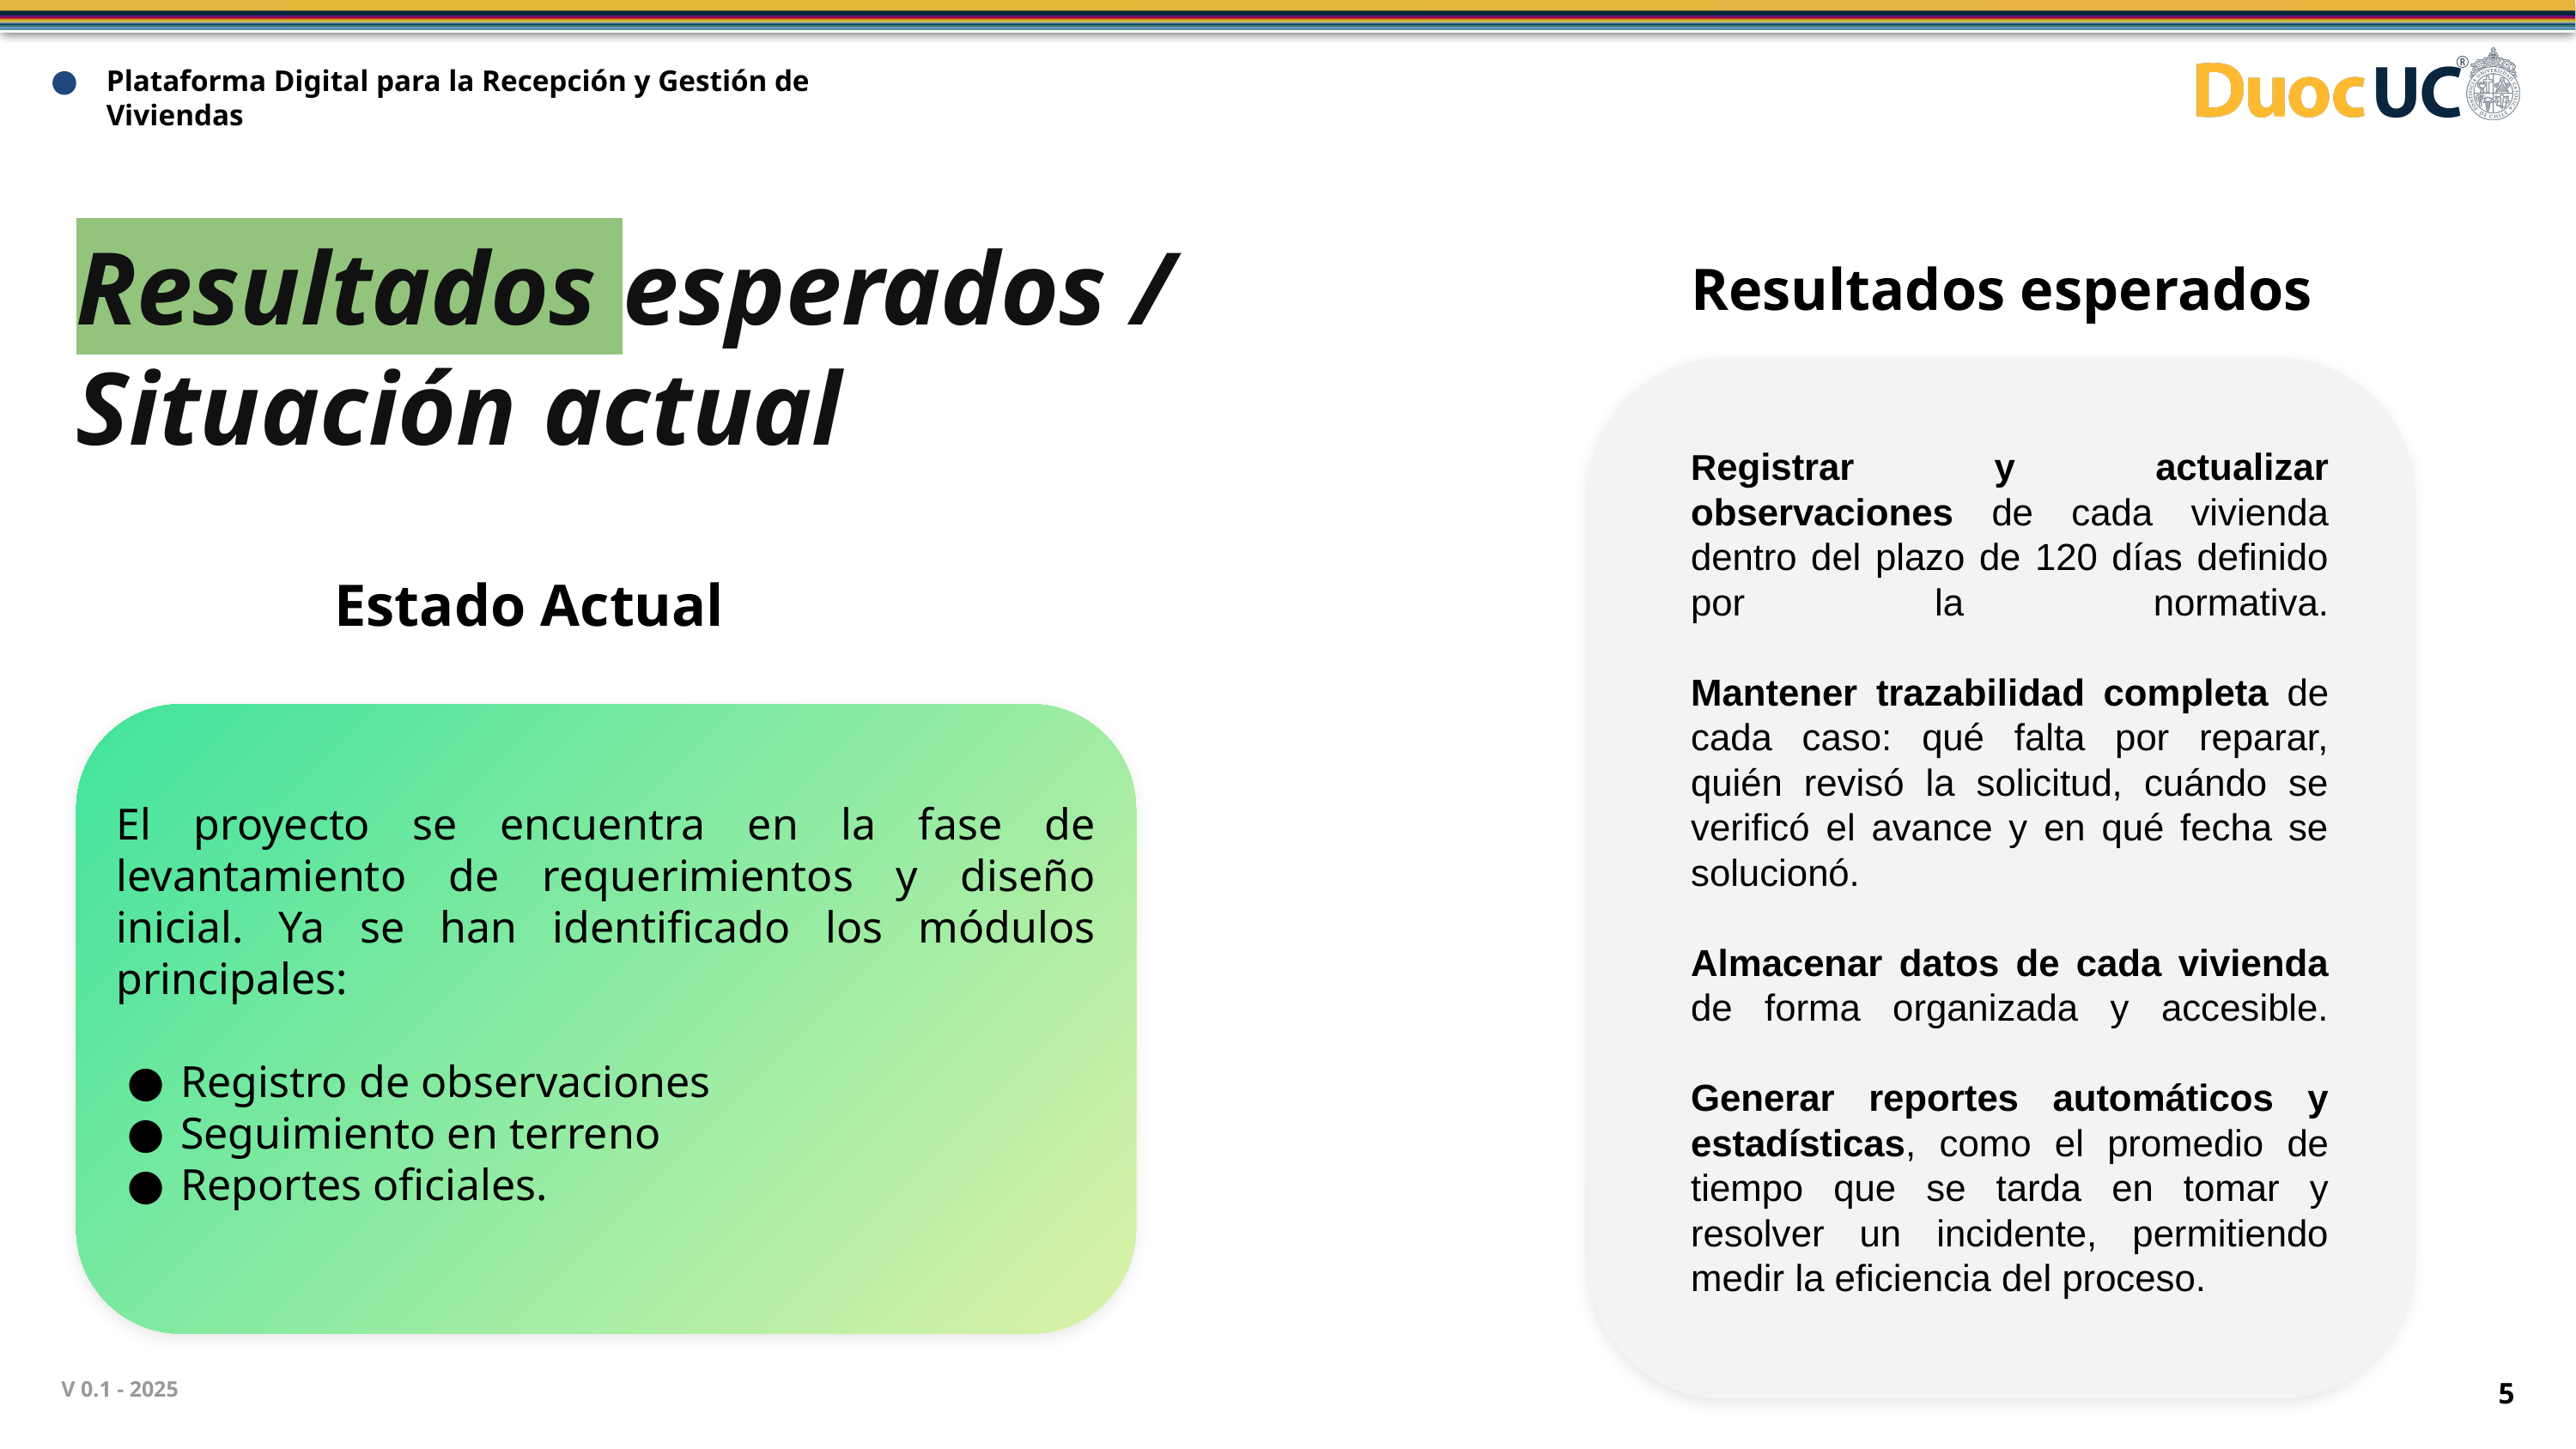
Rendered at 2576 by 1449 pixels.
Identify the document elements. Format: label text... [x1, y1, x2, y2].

text_box Estado Actual [334, 561, 775, 674]
text_box ‹#› [2415, 1370, 2520, 1418]
text_box Resultados esperados [1691, 244, 2330, 358]
text_box [76, 704, 1137, 1334]
text_box Registrar y actualizar observaciones de cada vivienda dentro del plazo de 120 días definido por la normativa. Mantener trazabilidad completa de cada caso: qué falta por reparar, quién revisó la solicitud, cuándo se verificó el avance y en qué fecha se solucionó. Almacenar datos de cada vivienda de forma organizada y accesible. Generar reportes automáticos y estadísticas, como el promedio de tiempo que se tarda en tomar y resolver un incidente, permitiendo medir la eficiencia del proceso. [1691, 433, 2330, 1334]
text_box [1588, 357, 2415, 1400]
text_box El proyecto se encuentra en la fase de levantamiento de requerimientos y diseño inicial. Ya se han identificado los módulos principales: Registro de observaciones Seguimiento en terreno Reportes oficiales. [116, 788, 1097, 1253]
text_box [52, 70, 76, 95]
text_box Resultados esperados / Situación actual [76, 215, 1370, 530]
text_box [0, 0, 2575, 33]
picture [2196, 47, 2521, 121]
text_box V 0.1 - 2025 [56, 1370, 244, 1418]
text_box Plataforma Digital para la Recepción y Gestión de Viviendas [103, 60, 931, 108]
